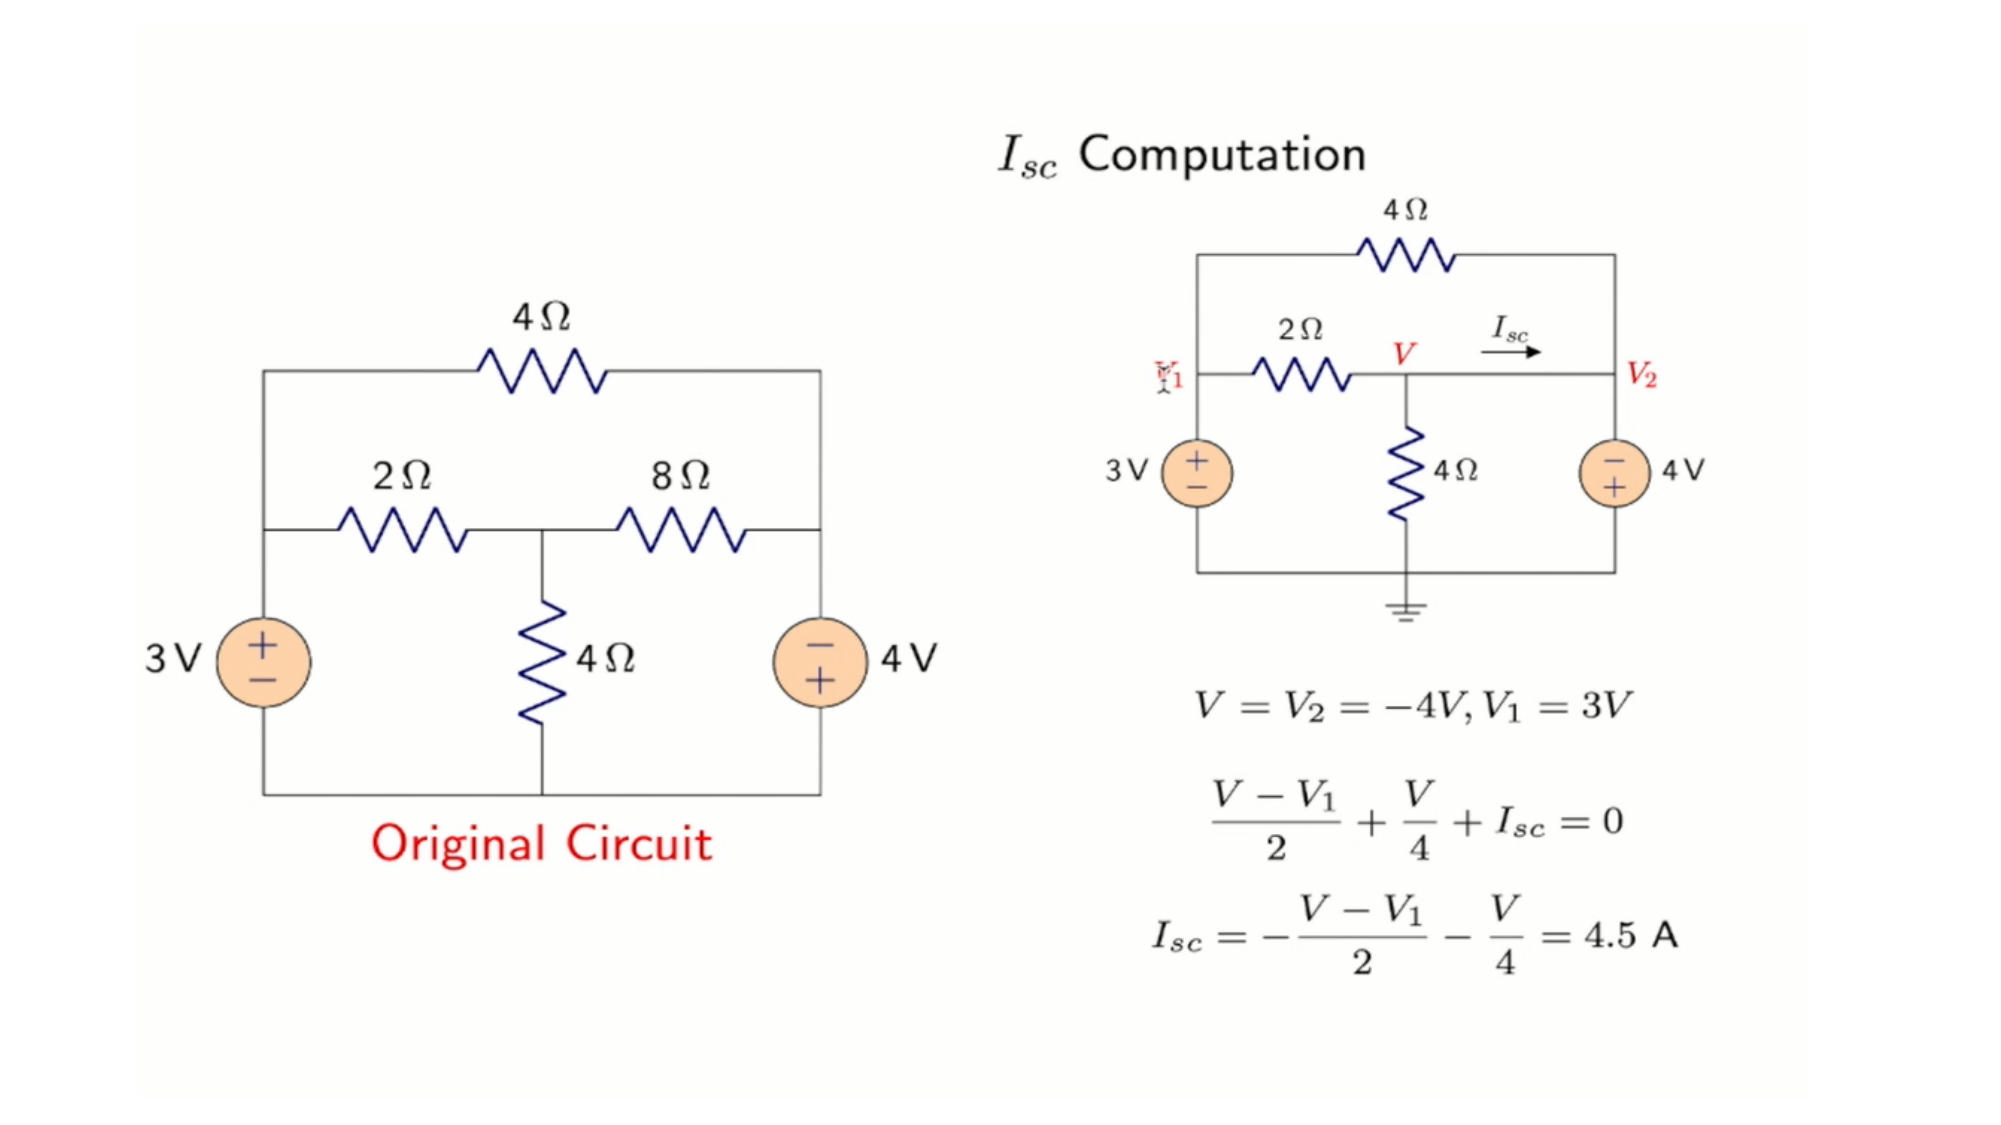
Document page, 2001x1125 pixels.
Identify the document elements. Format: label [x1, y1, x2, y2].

picture [137, 25, 1809, 1100]
